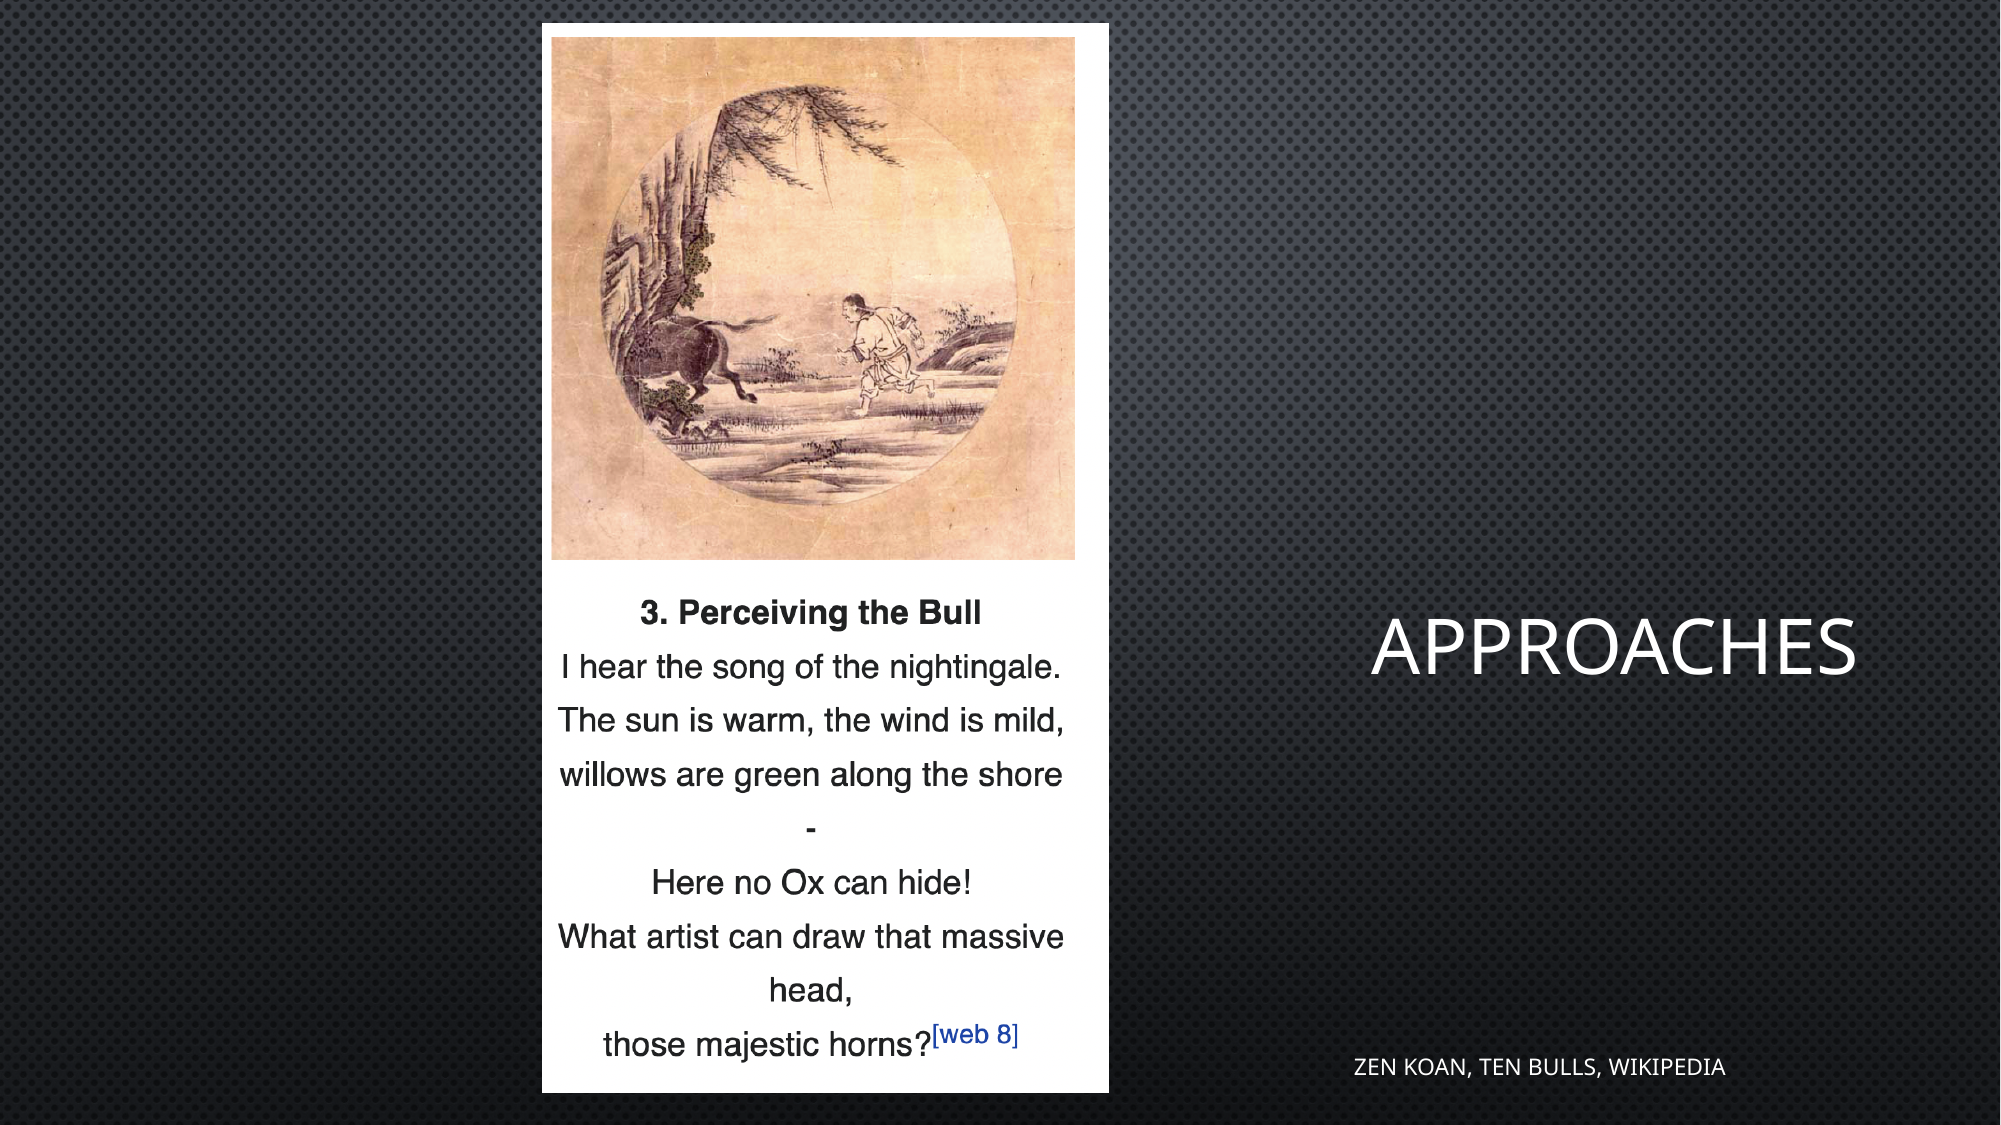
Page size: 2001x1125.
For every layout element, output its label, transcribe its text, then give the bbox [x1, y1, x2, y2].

text_box Zen koan, ten bulls, Wikipedia [1339, 1045, 1871, 1088]
picture [542, 22, 1109, 1093]
title Approaches [1339, 99, 1892, 698]
